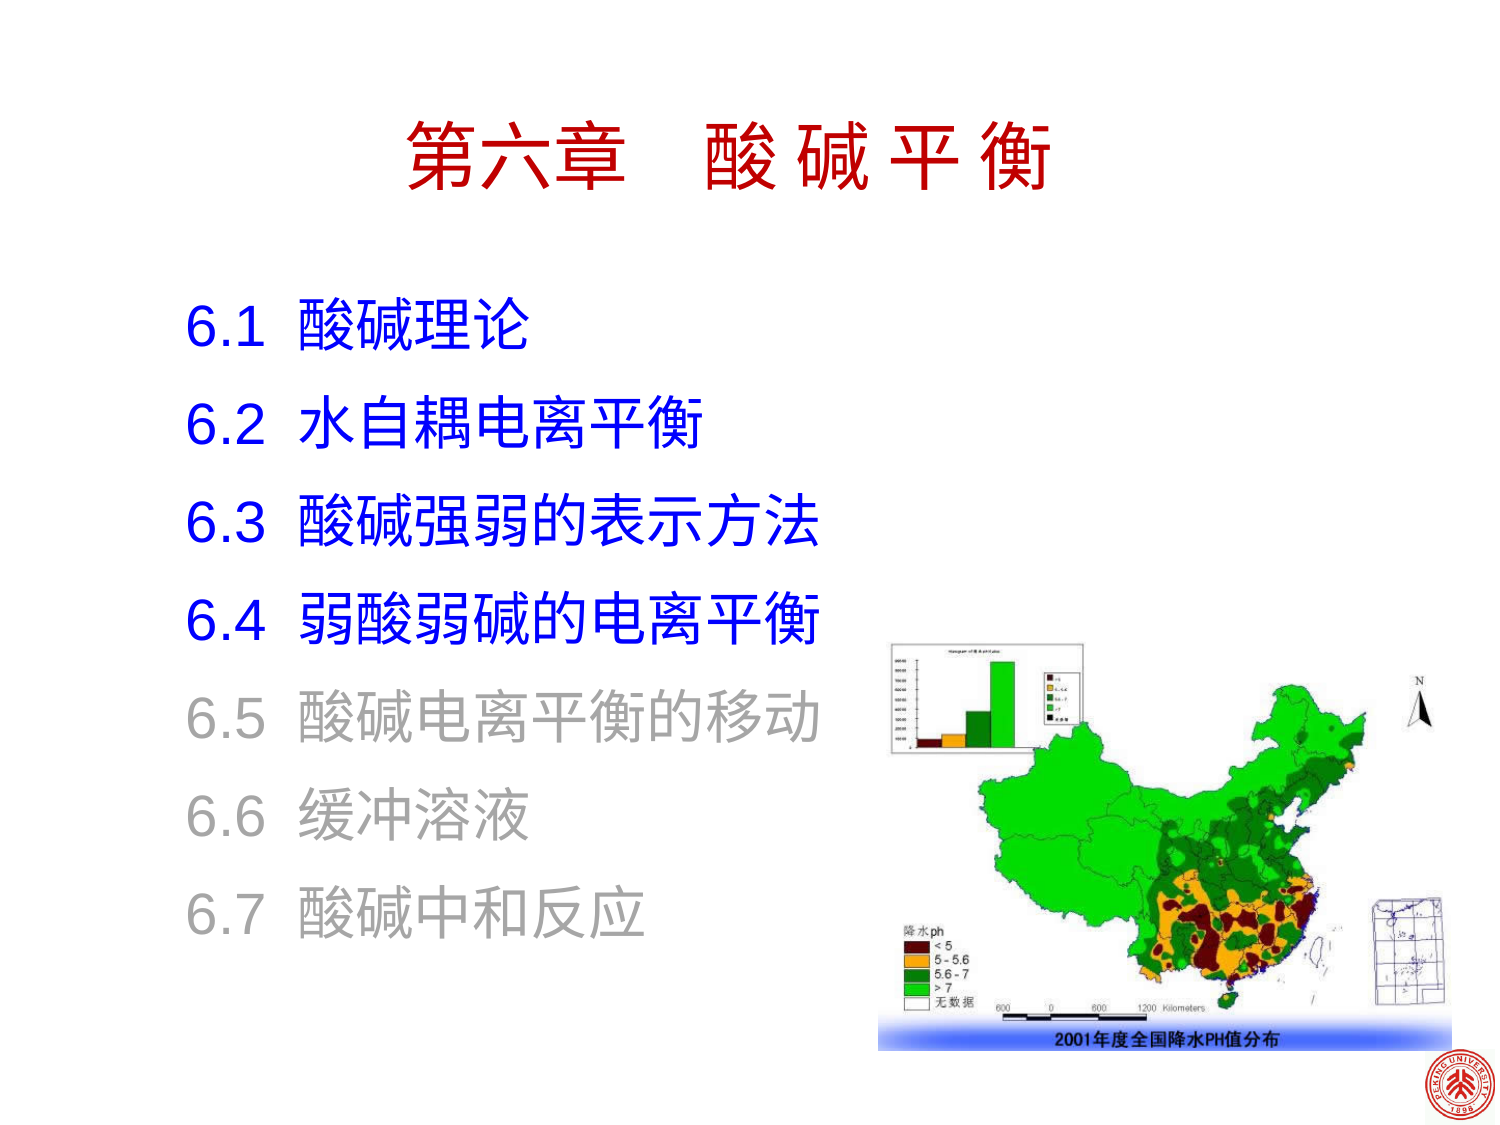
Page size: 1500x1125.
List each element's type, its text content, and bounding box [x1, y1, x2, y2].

text_box 第六章 酸 碱 平 衡 [388, 101, 1248, 207]
picture [878, 633, 1495, 1125]
text_box 6.1 酸碱理论 6.2 水自耦电离平衡 6.3 酸碱强弱的表示方法 6.4 弱酸弱碱的电离平衡 6.5 酸碱电离平衡的移动 6.6 缓冲溶液 6.7 酸碱中和反应 [171, 252, 872, 954]
